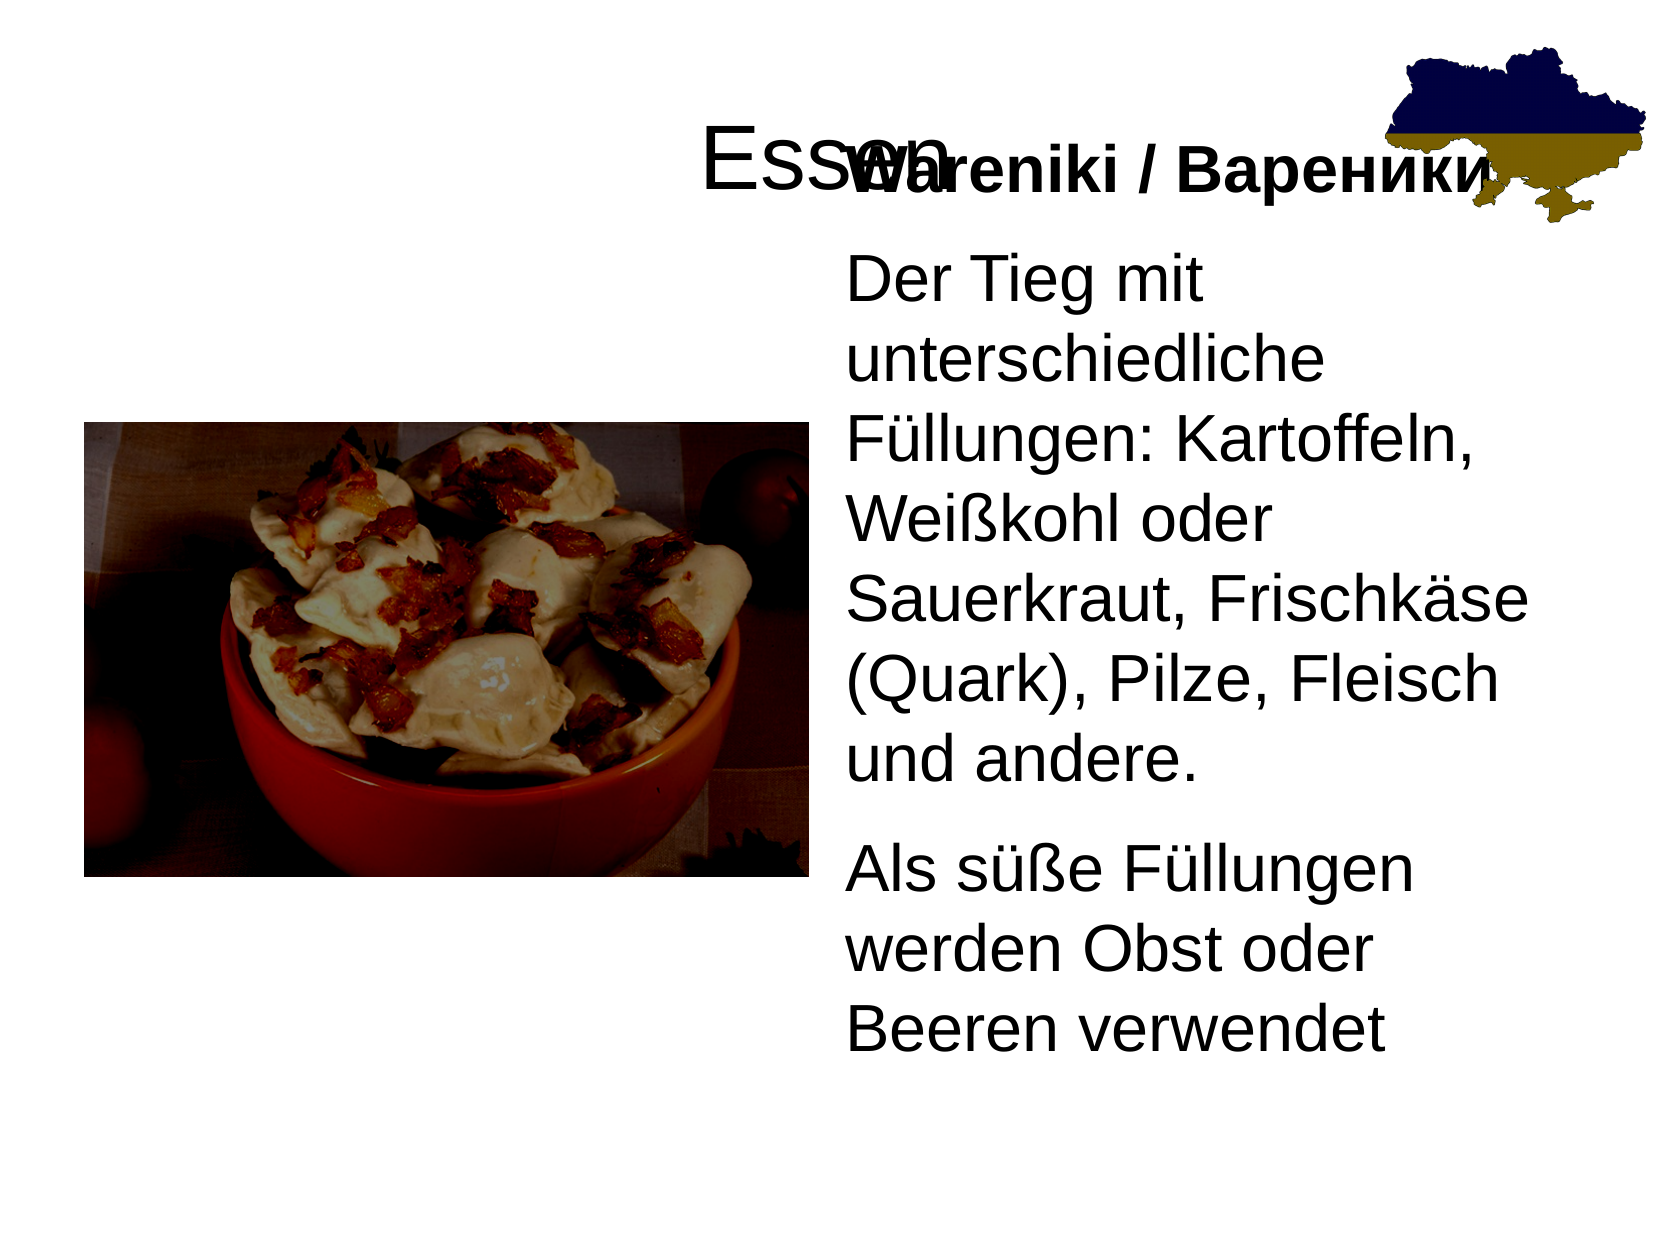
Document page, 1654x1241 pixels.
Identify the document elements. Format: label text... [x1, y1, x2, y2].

list Wareniki / Вареники Der Tieg mit unterschiedliche Füllungen: Kartoffeln, Weißkohl oder Sauerkraut, Frischkäse (Quark), Pilze, Fleisch und andere. Als süße Füllungen werden Obst oder Beeren verwendet [845, 290, 1572, 1010]
picture [1379, 0, 1653, 270]
title Essen [82, 49, 1379, 257]
picture [84, 422, 809, 877]
